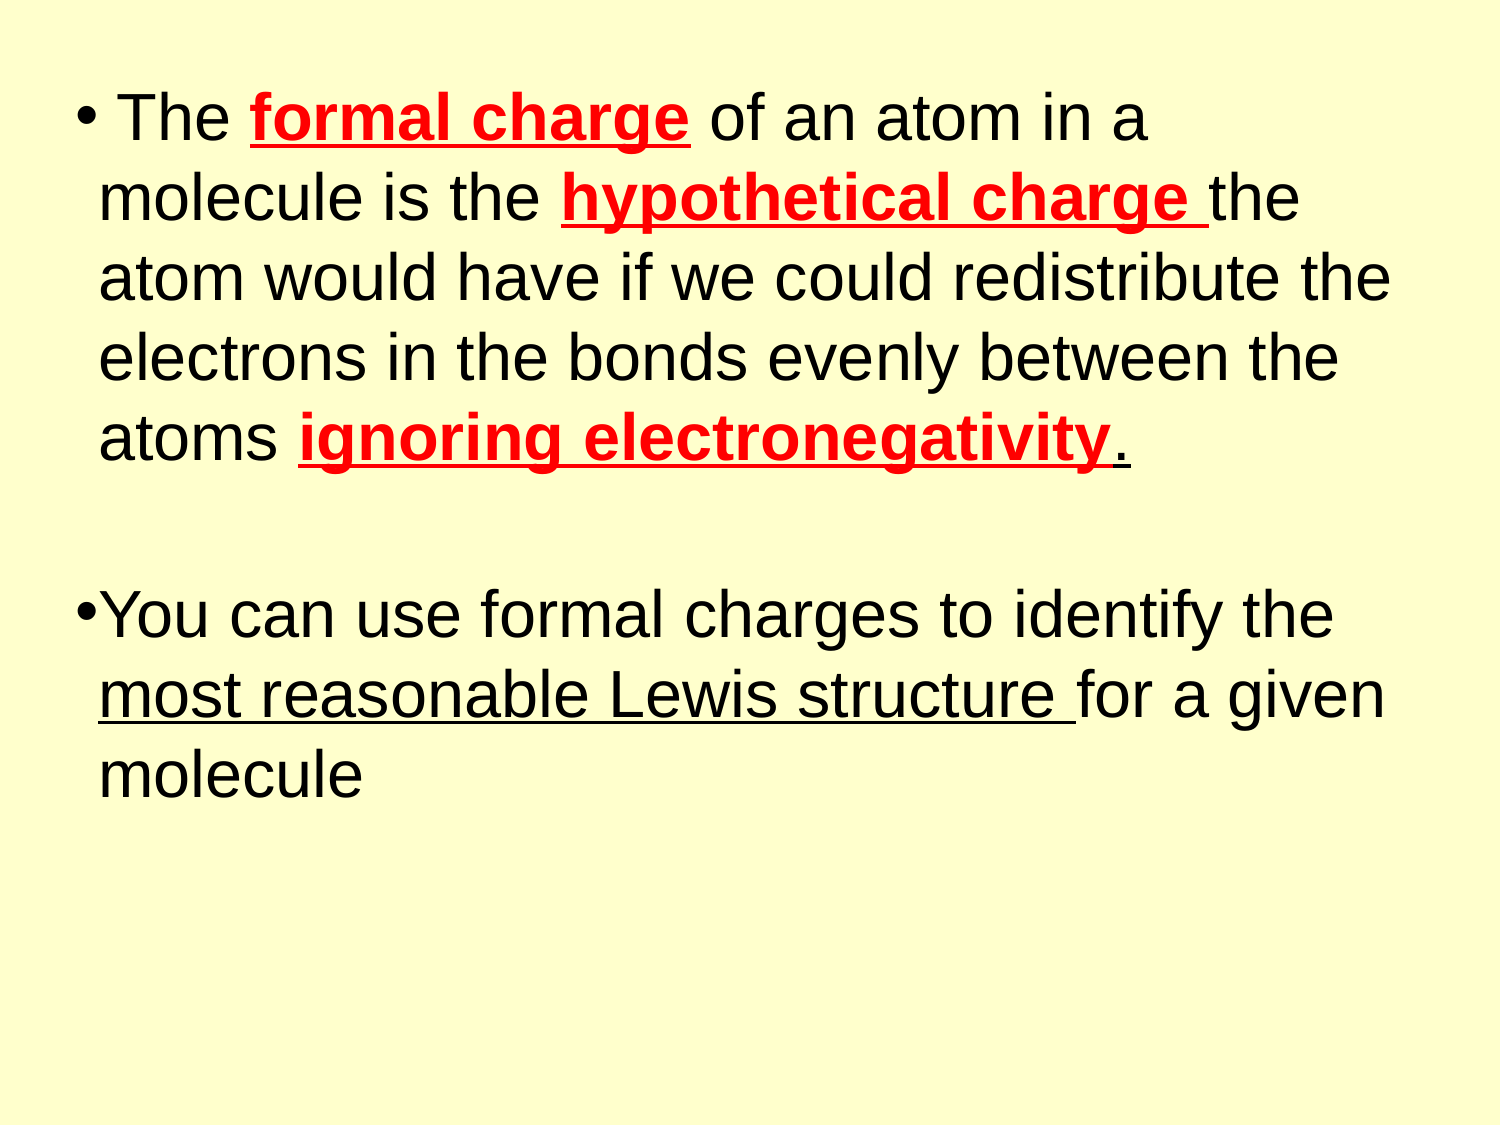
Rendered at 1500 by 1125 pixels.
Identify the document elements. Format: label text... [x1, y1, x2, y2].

list The formal charge of an atom in a molecule is the hypothetical charge the atom would have if we could redistribute the electrons in the bonds evenly between the atoms ignoring electronegativity. You can use formal charges to identify the most reasonable Lewis structure for a given molecule [26, 58, 1420, 533]
